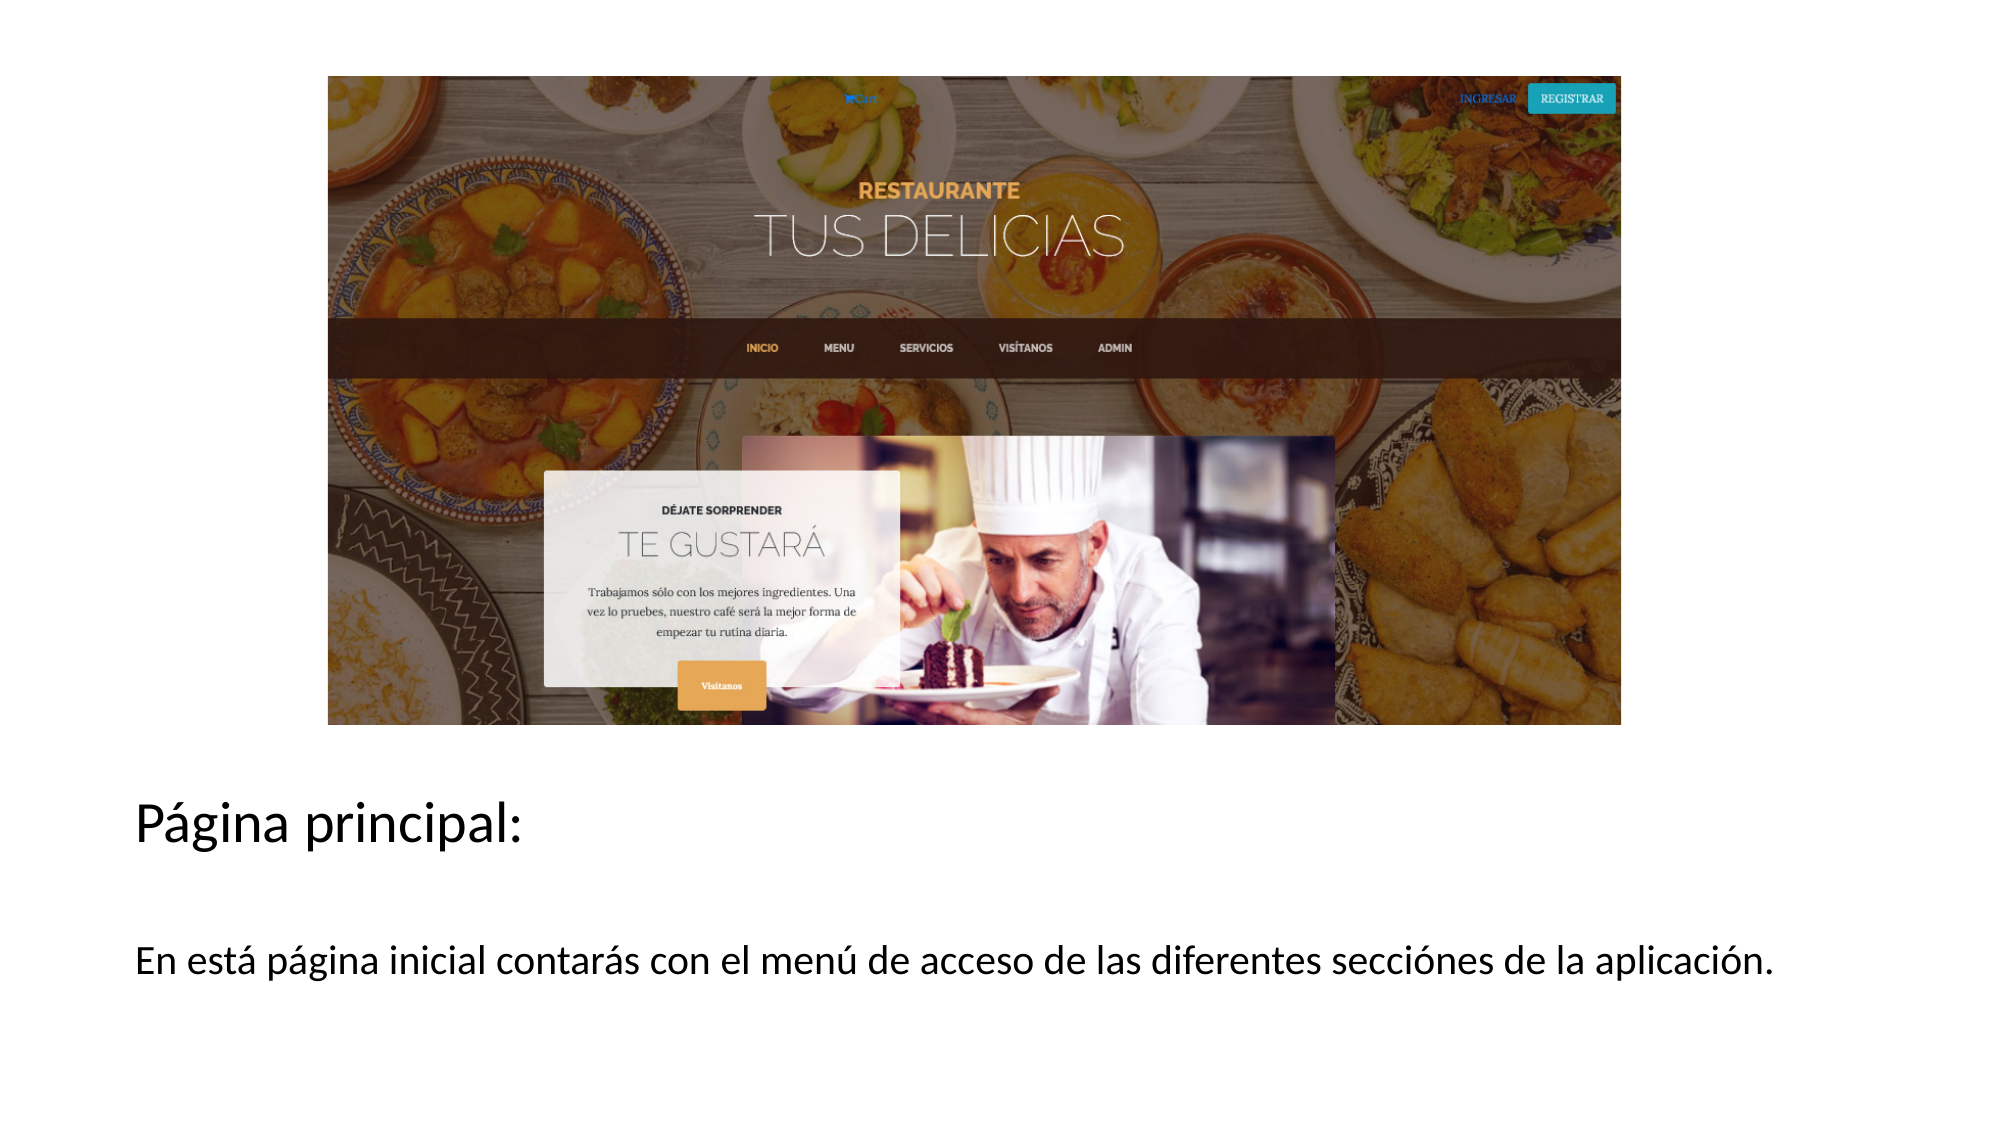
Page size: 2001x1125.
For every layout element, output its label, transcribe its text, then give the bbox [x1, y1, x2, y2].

list Página principal: En está página inicial contarás con el menú de acceso de las diferentes secciónes de la aplicación. [120, 784, 1861, 1091]
picture [327, 76, 1622, 725]
